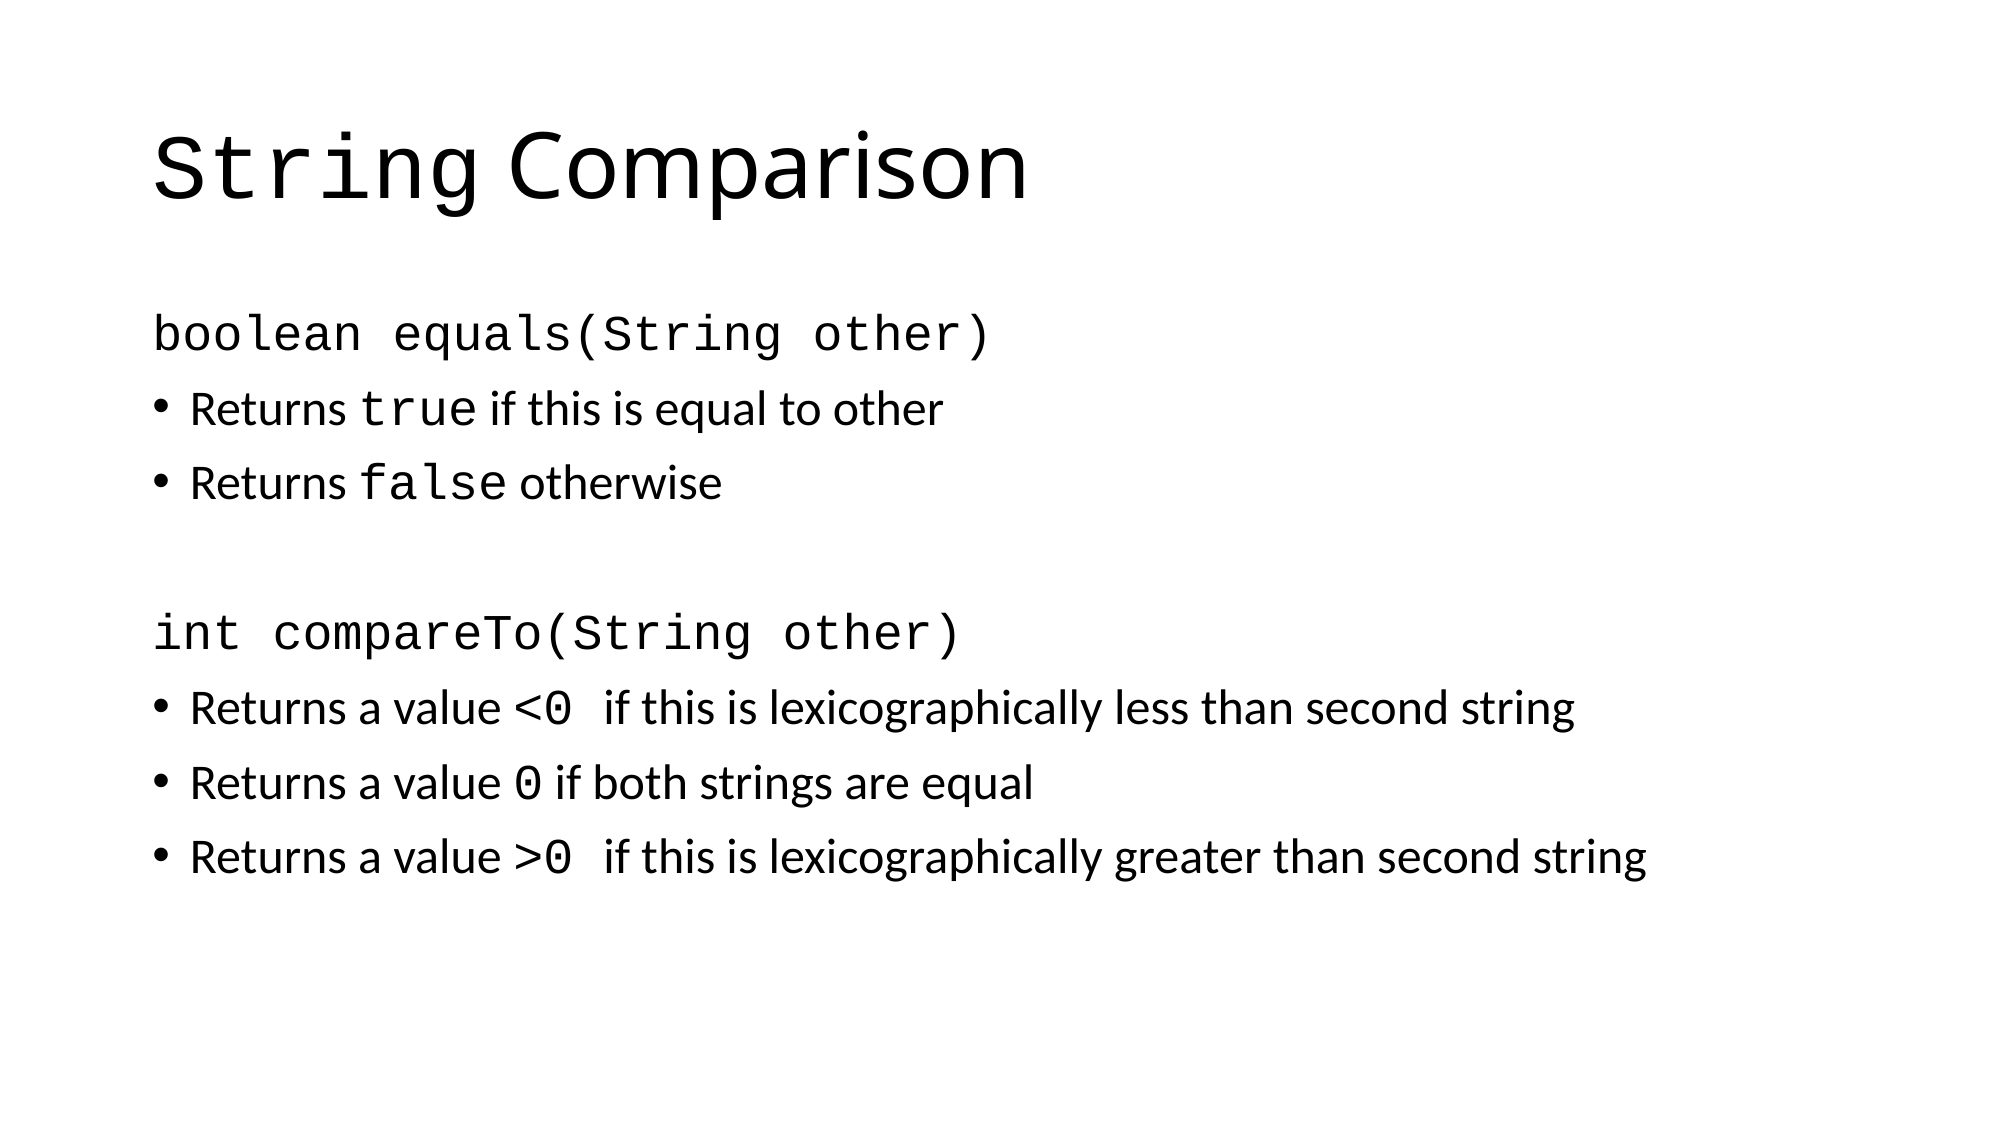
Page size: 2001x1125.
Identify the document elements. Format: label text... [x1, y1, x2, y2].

title String Comparison [137, 59, 1863, 278]
list boolean equals(String other) Returns true if this is equal to other Returns false otherwise int compareTo(String other) Returns a value <0 if this is lexicographically less than second string Returns a value 0 if both strings are equal Returns a value >0 if this is lexicographically greater than second string [137, 299, 1863, 1014]
